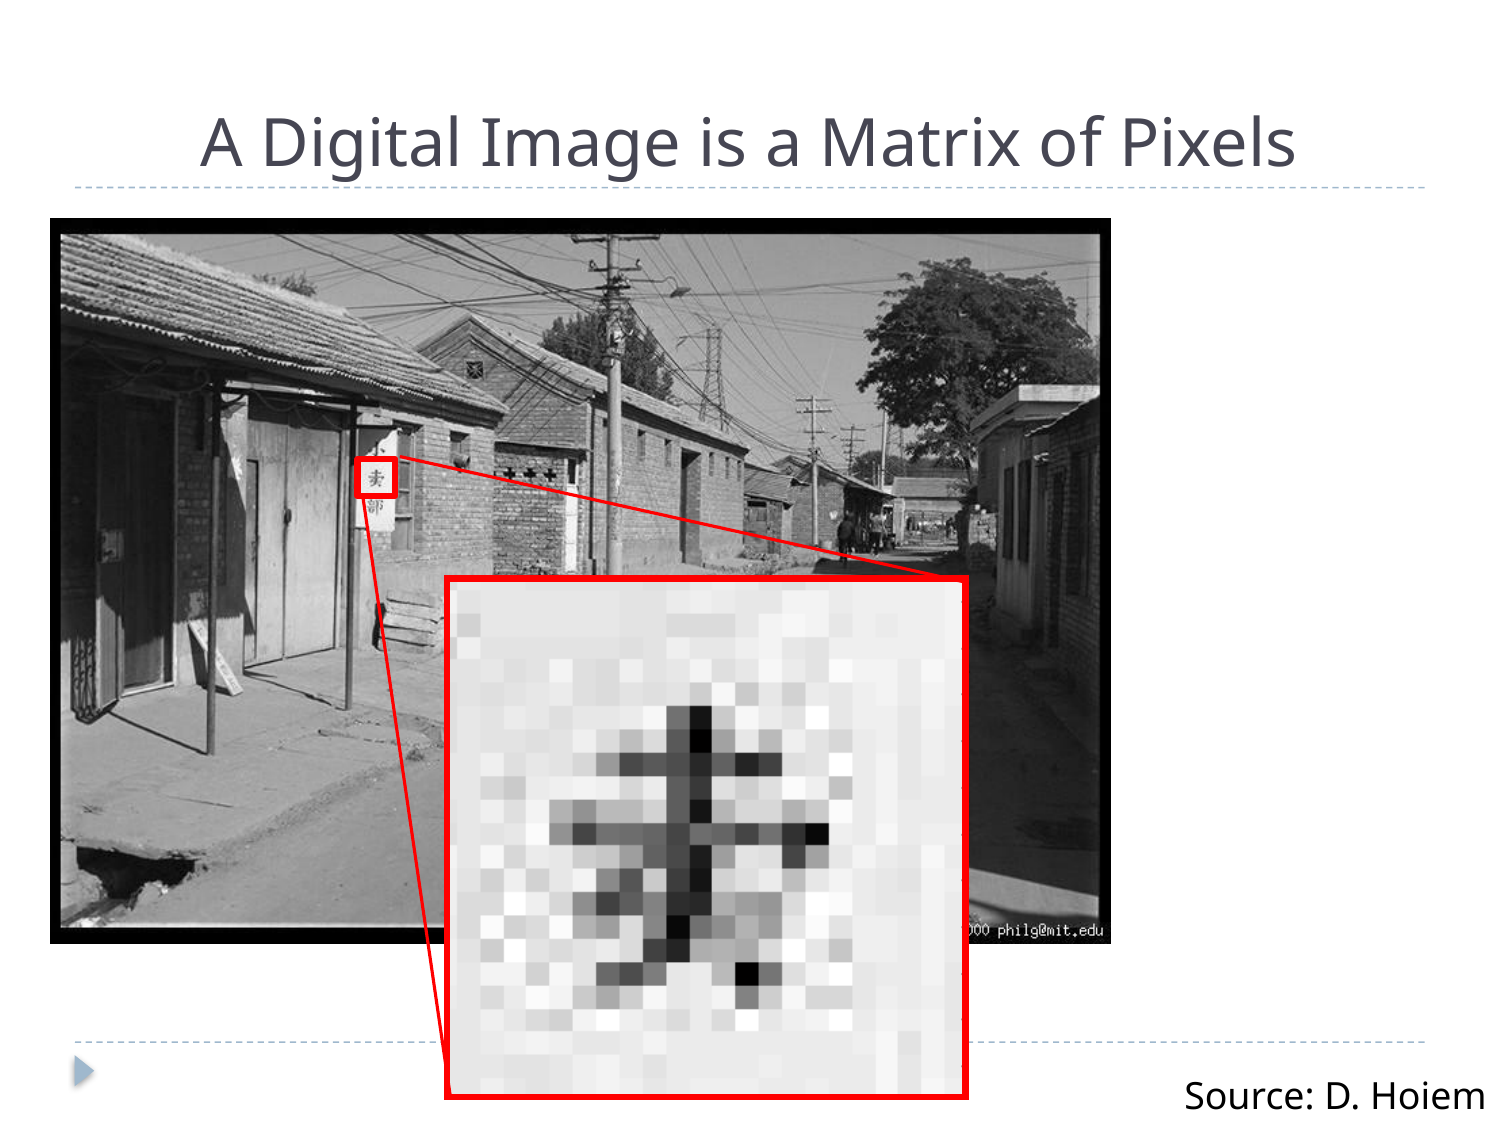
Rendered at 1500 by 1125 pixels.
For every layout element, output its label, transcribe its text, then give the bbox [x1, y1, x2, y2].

title A Digital Image is a Matrix of Pixels [75, 24, 1425, 188]
text_box Source: D. Hoiem [1169, 1064, 1500, 1124]
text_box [399, 456, 963, 582]
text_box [105, 749, 707, 838]
picture [49, 218, 1111, 1095]
